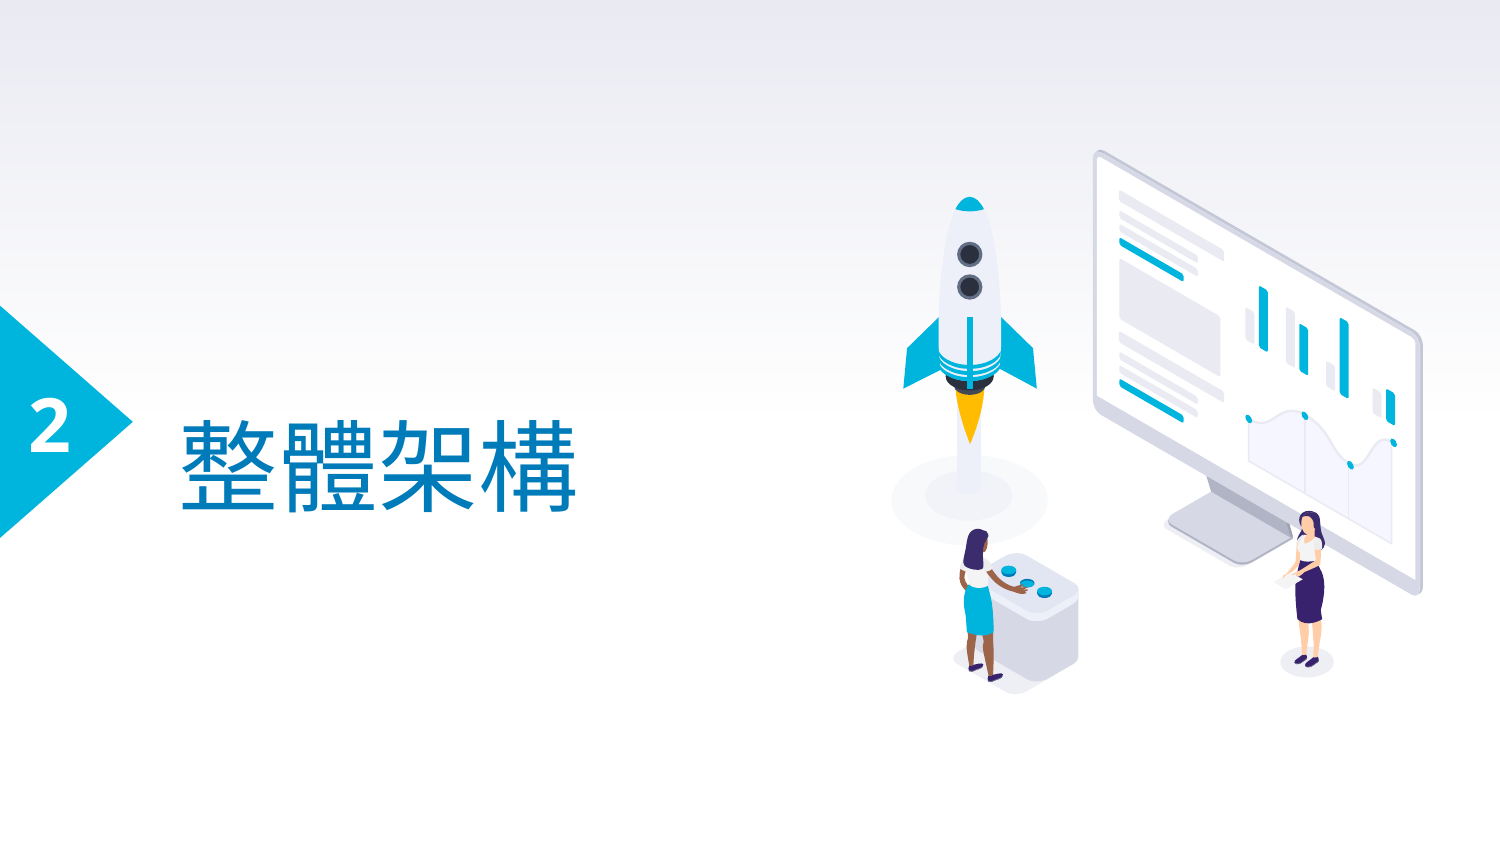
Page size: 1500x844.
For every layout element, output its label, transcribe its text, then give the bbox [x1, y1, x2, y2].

text_box 2 [0, 306, 100, 540]
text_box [891, 149, 1424, 695]
title 整體架構 [178, 333, 886, 524]
